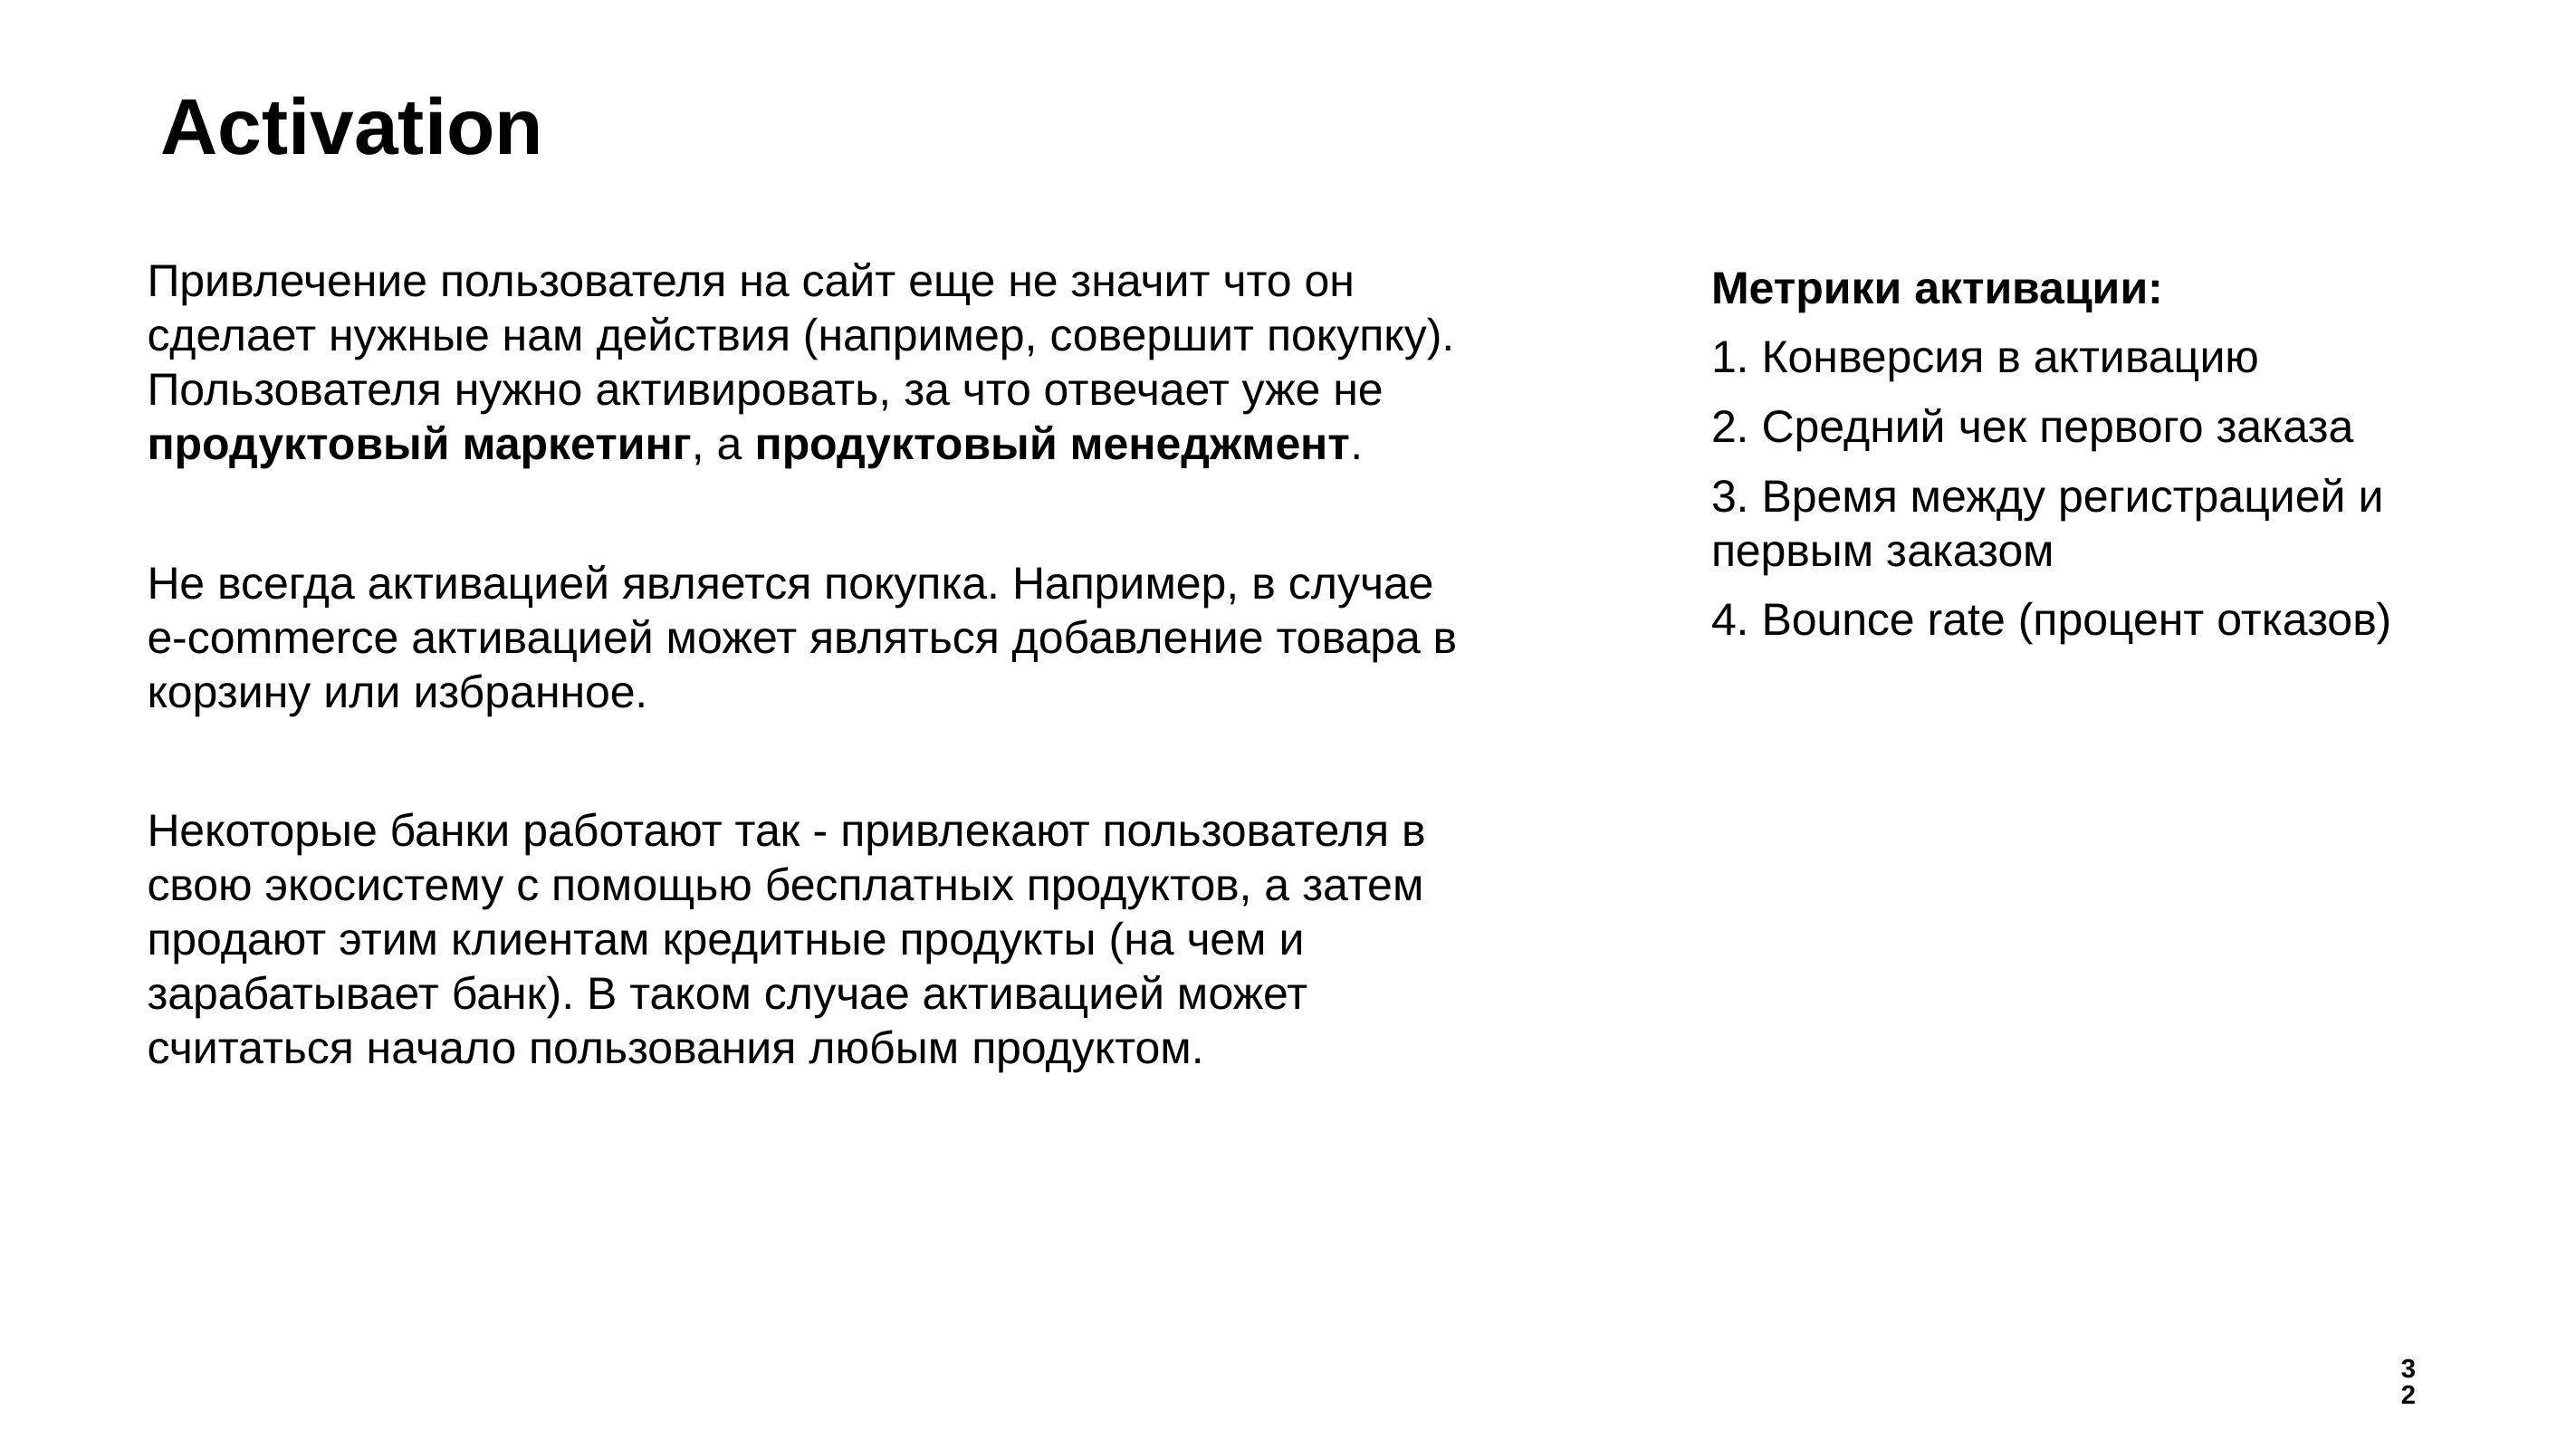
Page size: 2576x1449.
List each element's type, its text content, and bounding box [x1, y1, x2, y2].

slide_number 32 [2400, 1350, 2417, 1384]
list Привлечение пользователя на сайт еще не значит что он сделает нужные нам действия (например, совершит покупку). Пользователя нужно активировать, за что отвечает уже не продуктовый маркетинг, а продуктовый менеджмент. Не всегда активацией является покупка. Например, в случае e-commerce активацией может являться добавление товара в корзину или избранное. Некоторые банки работают так - привлекают пользователя в свою экосистему с помощью бесплатных продуктов, а затем продают этим клиентам кредитные продукты (на чем и зарабатывает банк). В таком случае активацией может считаться начало пользования любым продуктом. [146, 251, 1466, 1300]
text_box Метрики активации: 1. Конверсия в активацию 2. Средний чек первого заказа 3. Время между регистрацией и первым заказом 4. Bounce rate (процент отказов) [1711, 258, 2438, 1306]
title Activation [159, 85, 2416, 253]
